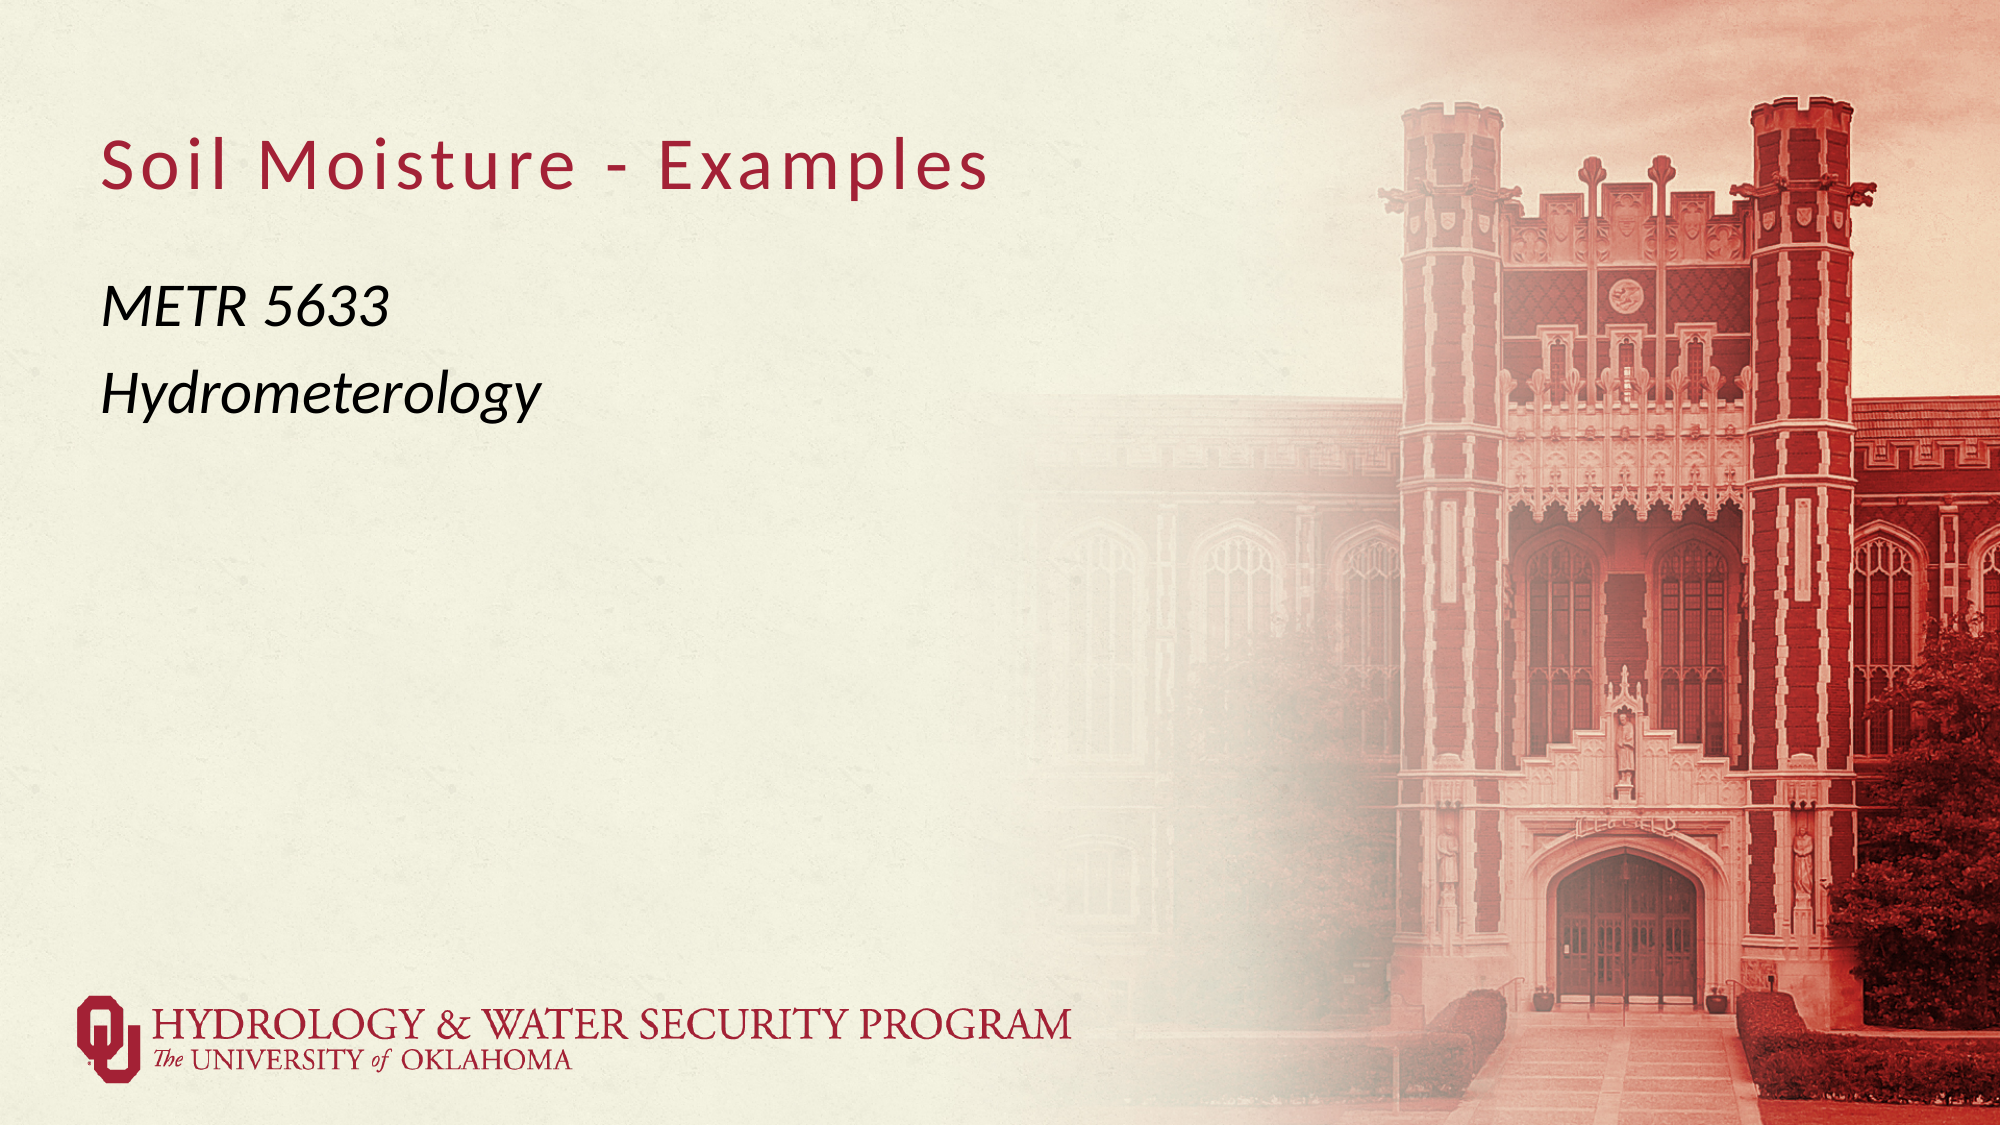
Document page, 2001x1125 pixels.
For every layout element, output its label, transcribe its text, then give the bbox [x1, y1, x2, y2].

subtitle METR 5633 Hydrometerology [85, 256, 1486, 544]
picture [0, 0, 2000, 1125]
title Soil Moisture - Examples [85, 90, 1876, 229]
